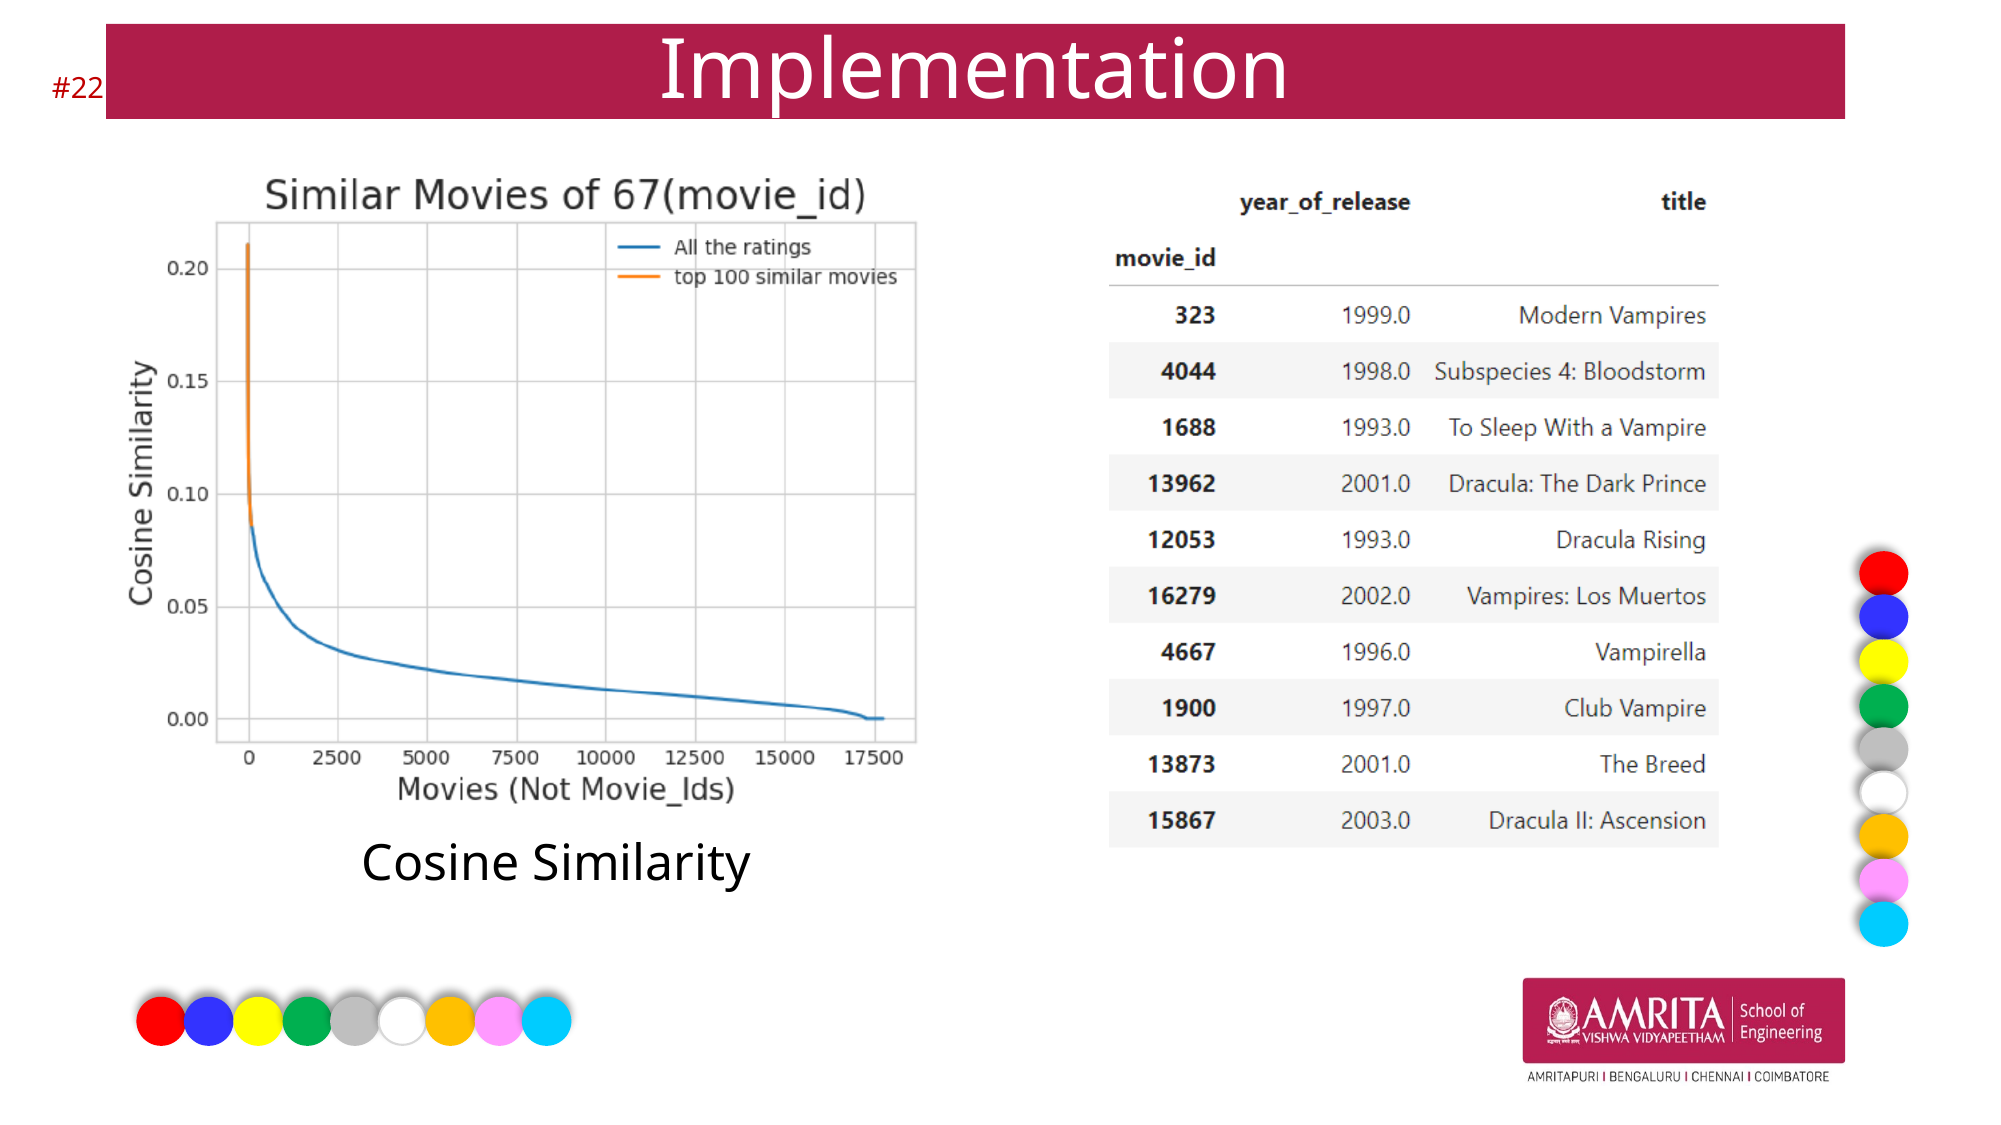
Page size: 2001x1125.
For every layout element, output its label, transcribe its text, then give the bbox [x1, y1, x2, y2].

picture [105, 146, 941, 816]
picture [1108, 178, 1739, 877]
title Implementation [106, 23, 1846, 119]
picture [1522, 977, 1846, 1086]
slide_number #‹#› [36, 58, 487, 119]
text_box Cosine Similarity [346, 824, 851, 906]
